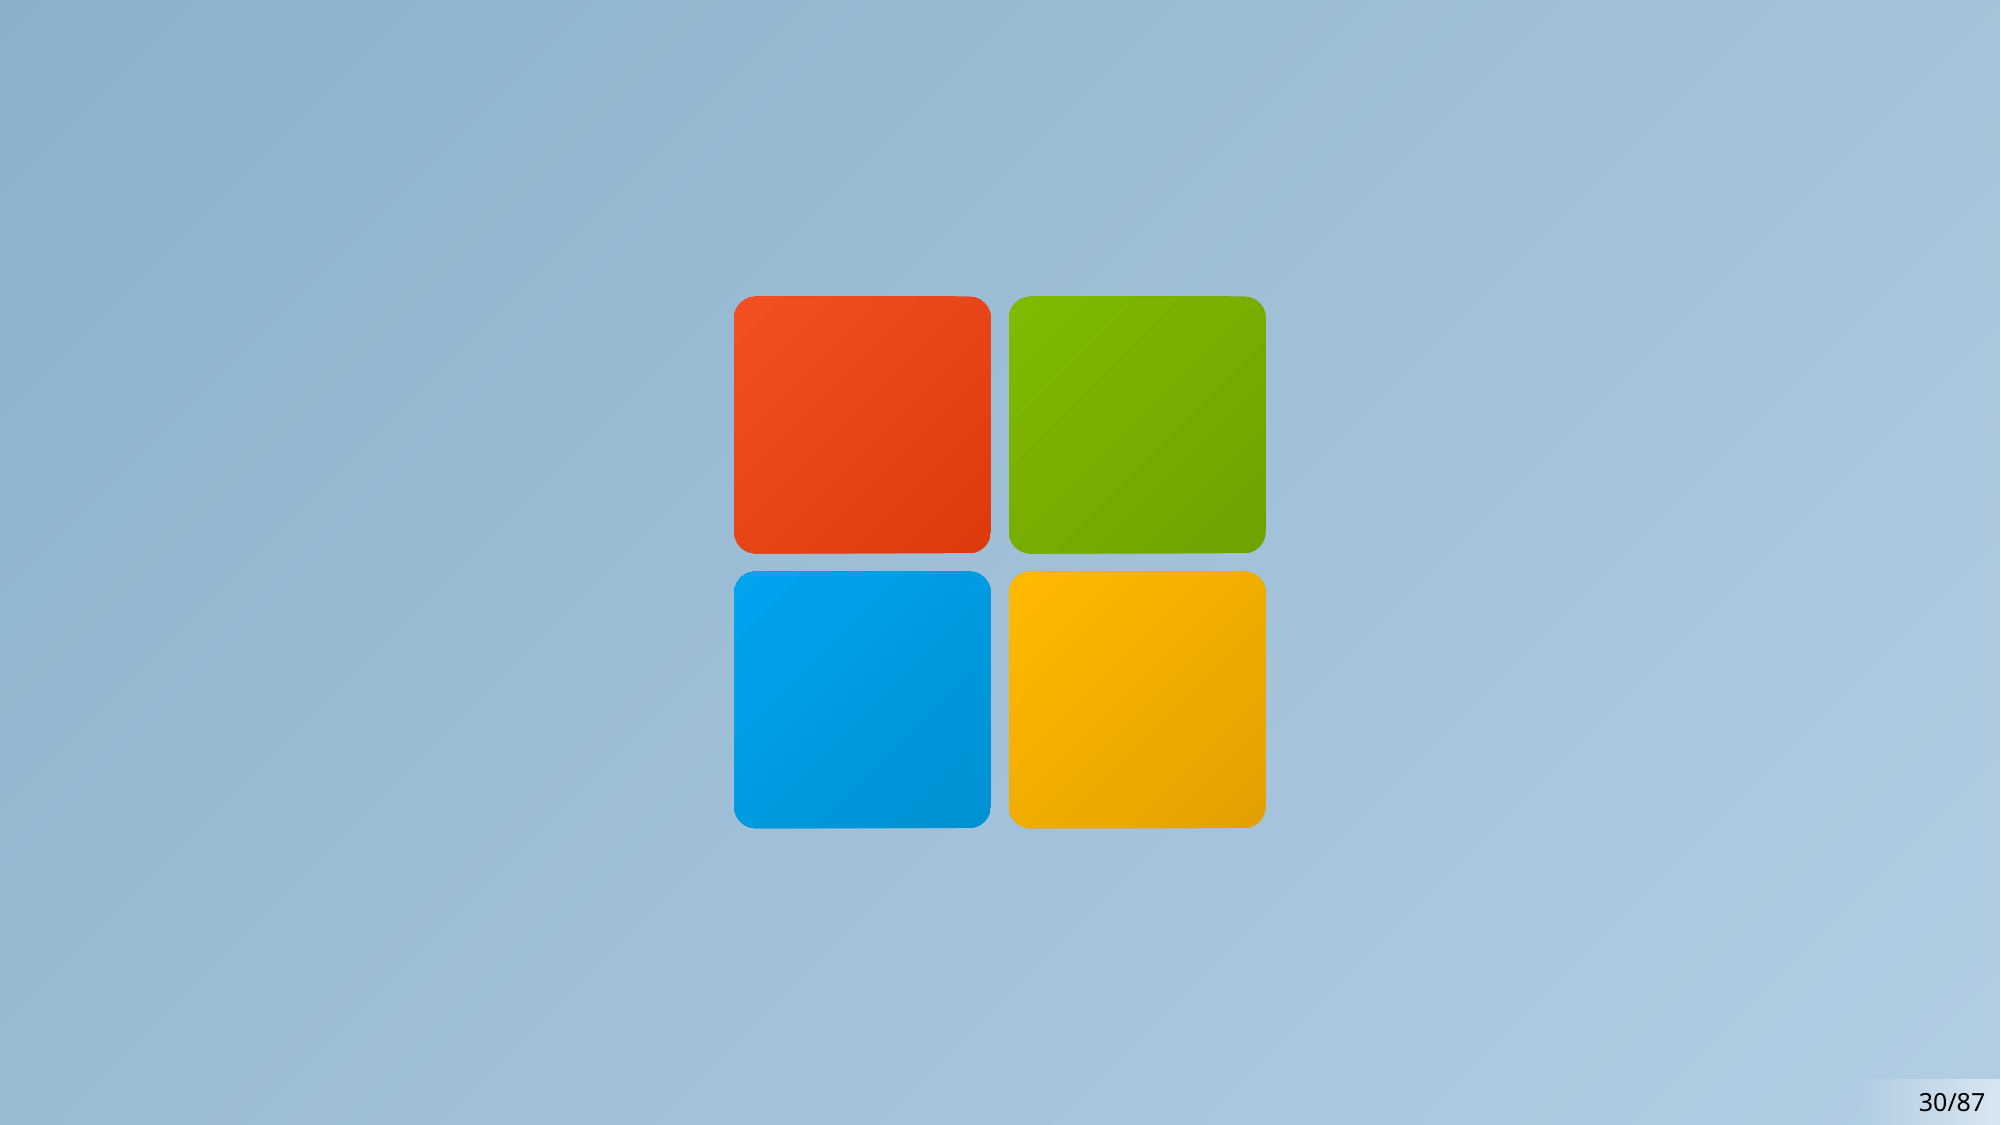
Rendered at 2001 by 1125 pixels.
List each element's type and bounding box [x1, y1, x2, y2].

text_box [1007, 570, 1267, 830]
text_box [733, 570, 992, 830]
text_box [733, 295, 992, 555]
text_box [1007, 295, 1267, 555]
